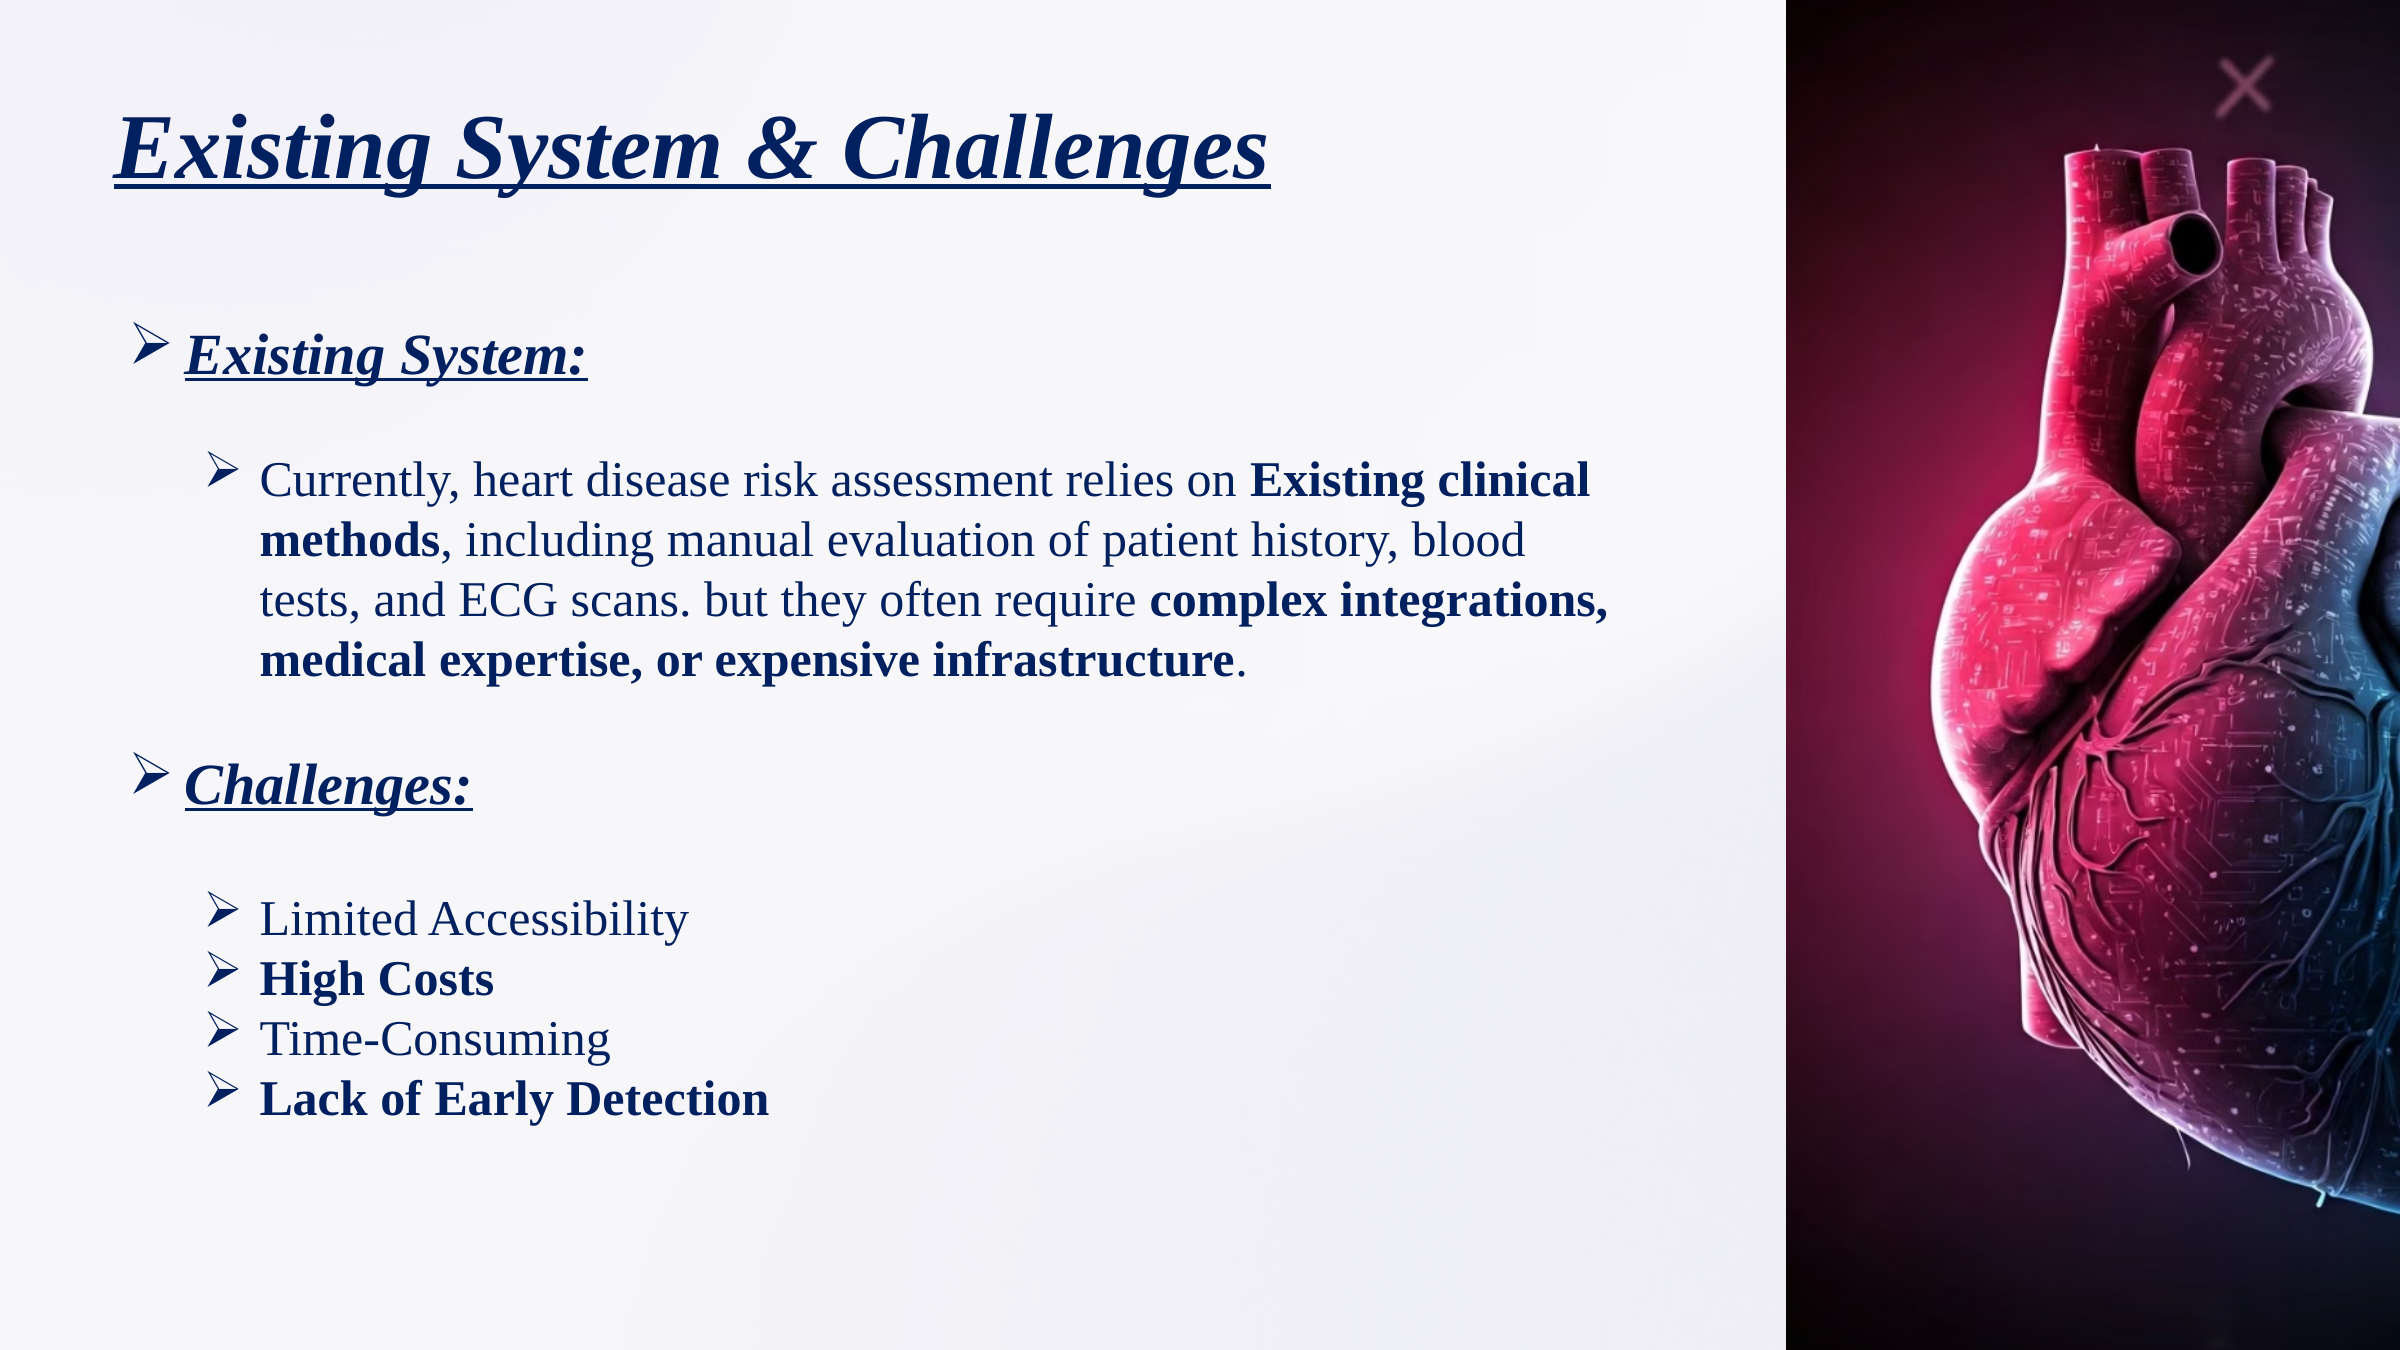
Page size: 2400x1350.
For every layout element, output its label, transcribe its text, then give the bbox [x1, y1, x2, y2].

picture [1786, 0, 2400, 1350]
text_box Existing System: Currently, heart disease risk assessment relies on Existing clinical methods, including manual evaluation of patient history, blood tests, and ECG scans. but they often require complex integrations, medical expertise, or expensive infrastructure. Challenges: Limited Accessibility High Costs Time-Consuming Lack of Early Detection [113, 308, 1650, 1204]
text_box Existing System & Challenges [113, 81, 1619, 198]
